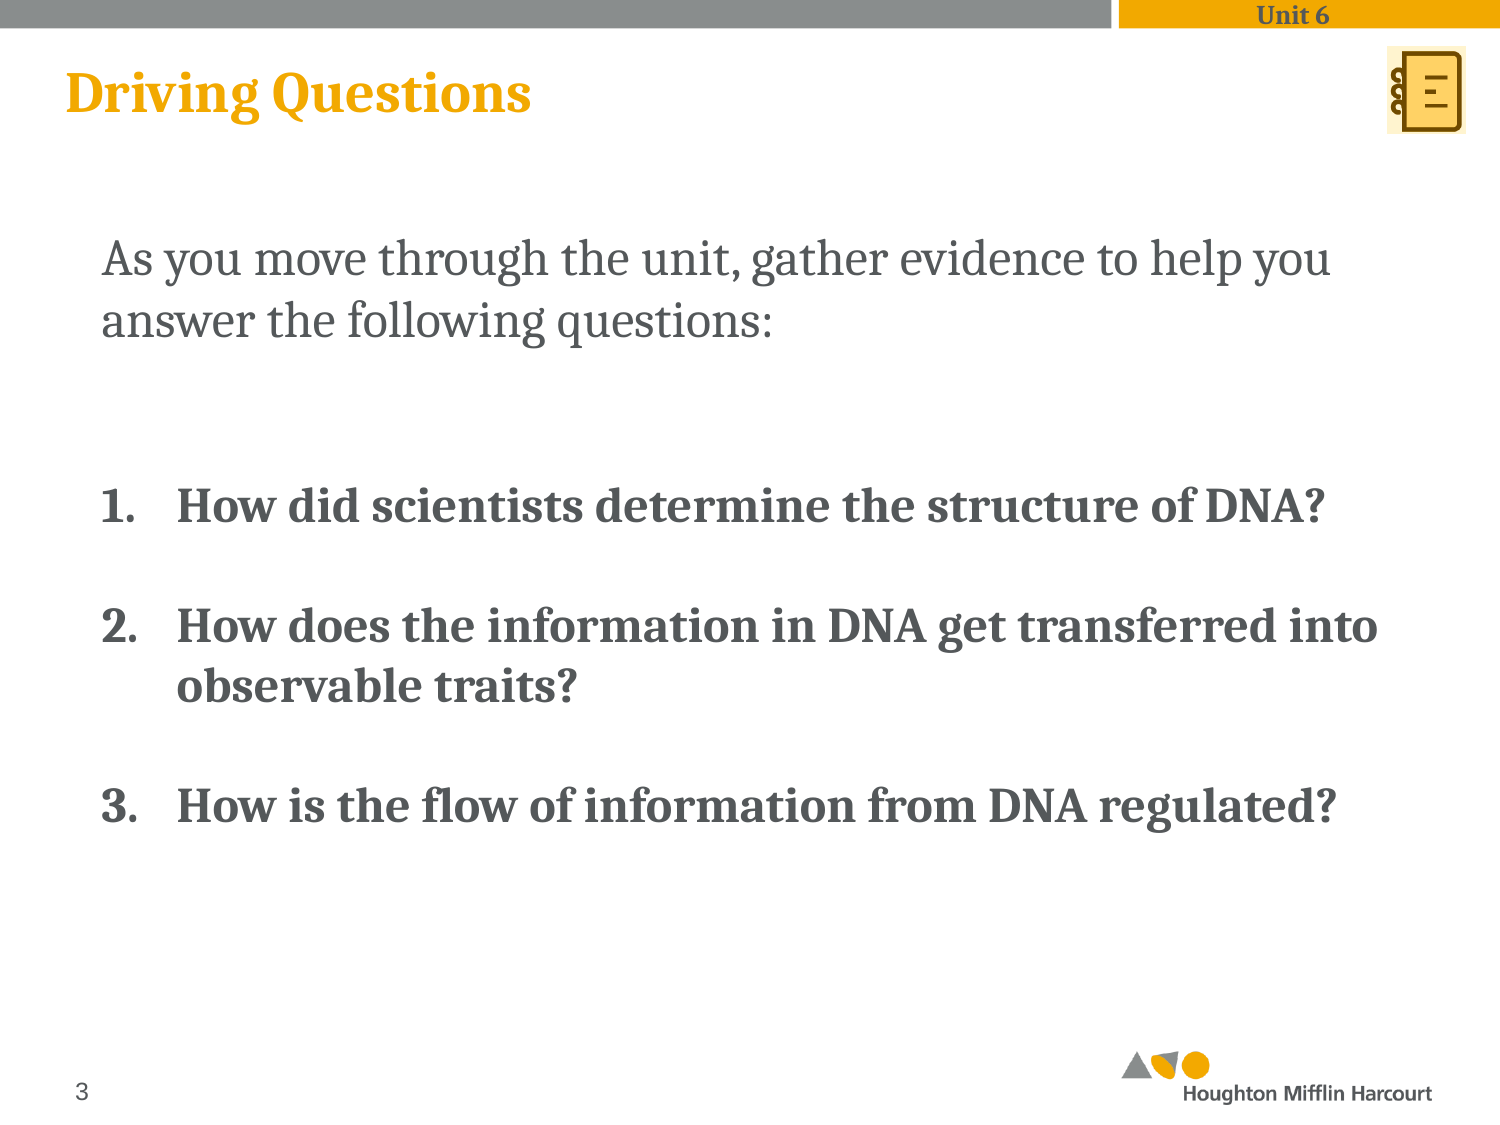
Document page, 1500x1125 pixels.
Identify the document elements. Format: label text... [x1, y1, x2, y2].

picture [1387, 46, 1466, 134]
picture [1119, 1049, 1434, 1107]
slide_number ‹#› [75, 1045, 187, 1106]
text_box As you move through the unit, gather evidence to help you answer the following questions: How did scientists determine the structure of DNA? How does the information in DNA get transferred into observable traits? How is the flow of information from DNA regulated? [86, 215, 1414, 910]
title Driving Questions [64, 46, 1415, 150]
text_box Unit 6 [1241, 0, 1348, 38]
